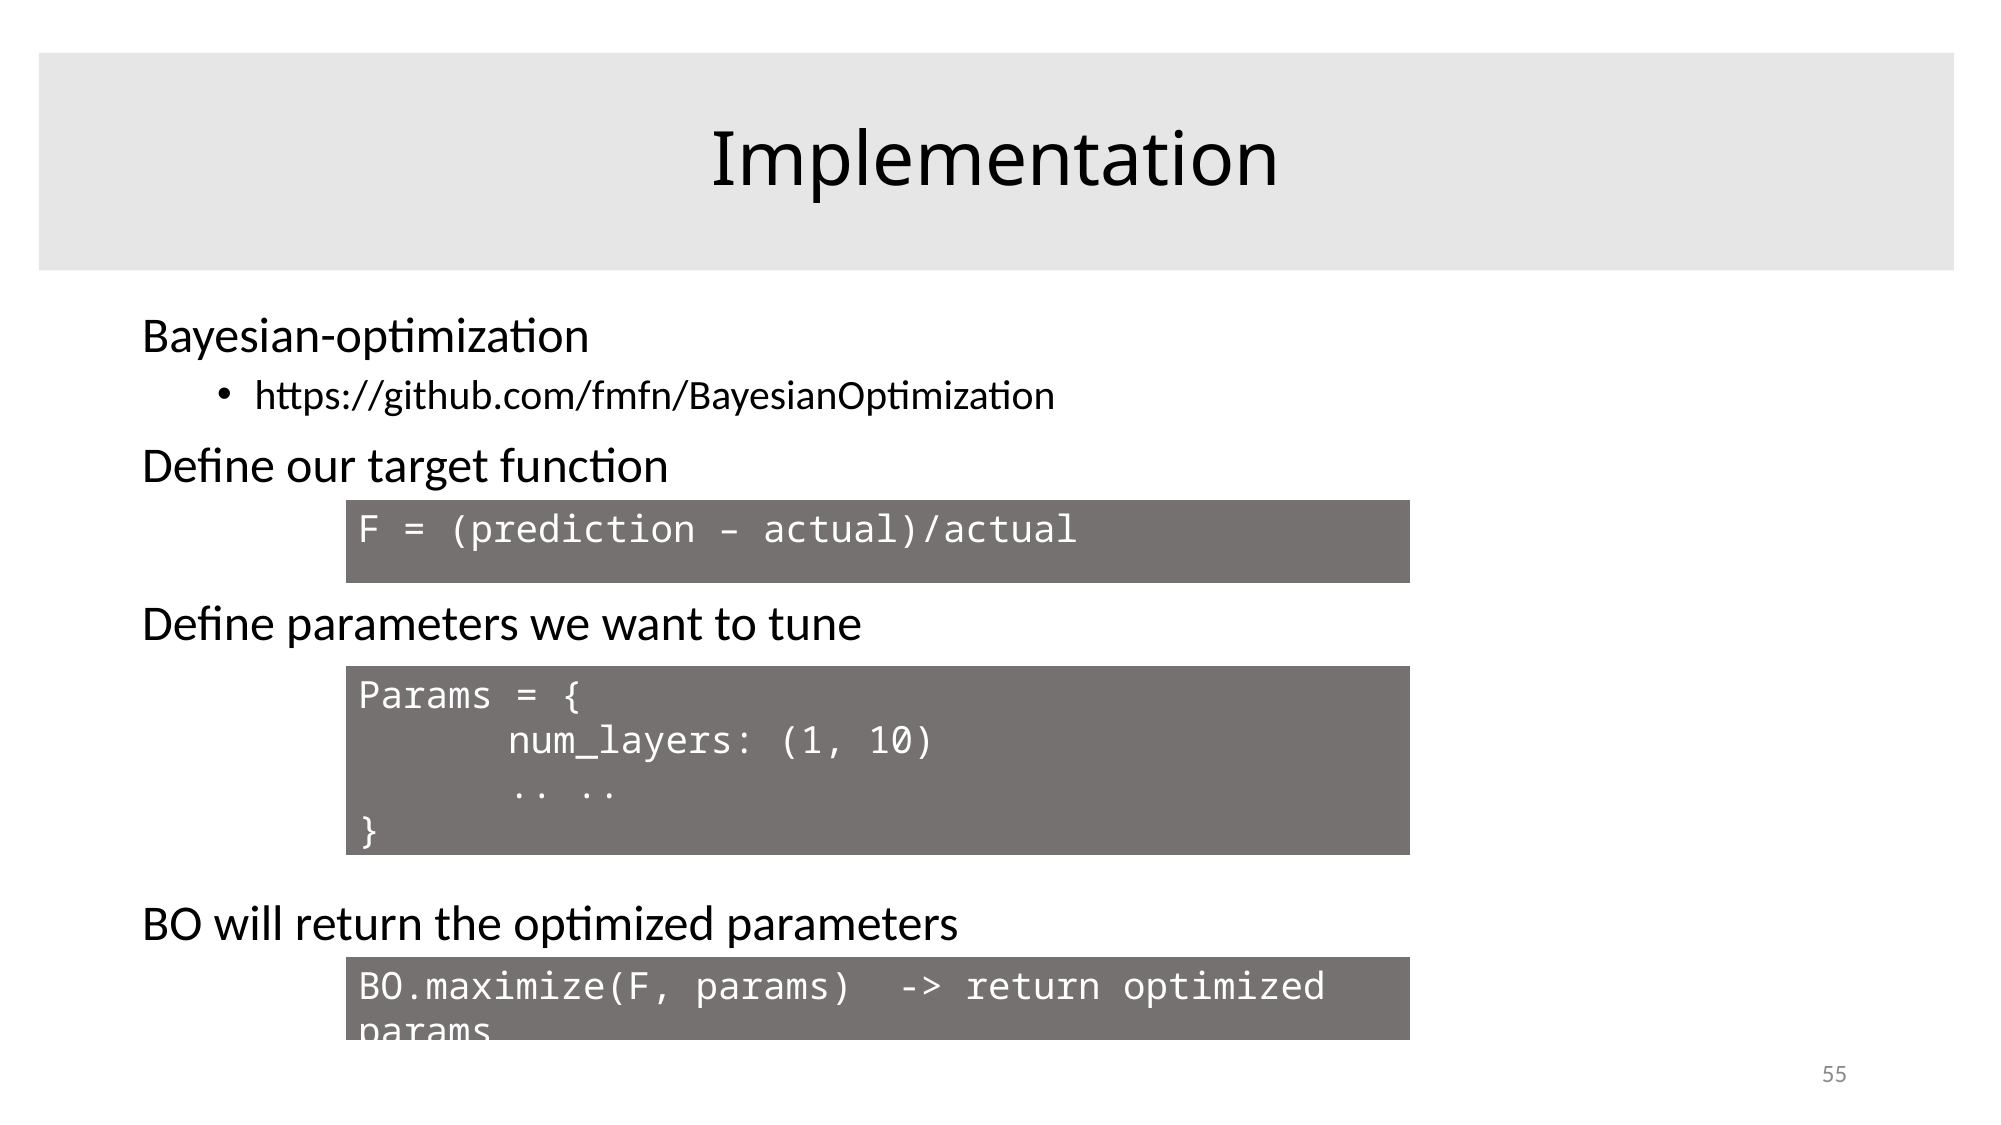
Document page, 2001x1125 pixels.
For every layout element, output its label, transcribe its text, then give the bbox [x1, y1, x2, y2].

text_box BO.maximize(F, params) -> return optimized params [342, 954, 1413, 1044]
slide_number 55 [1412, 1042, 1863, 1103]
text_box Params = { num_layers: (1, 10) .. .. } [342, 663, 1413, 858]
list Bayesian-optimization https://github.com/fmfn/BayesianOptimization Define our target function Define parameters we want to tune BO will return the optimized parameters [127, 301, 1860, 1026]
text_box Implementation [38, 52, 1954, 271]
text_box F = (prediction – actual)/actual [342, 497, 1413, 586]
